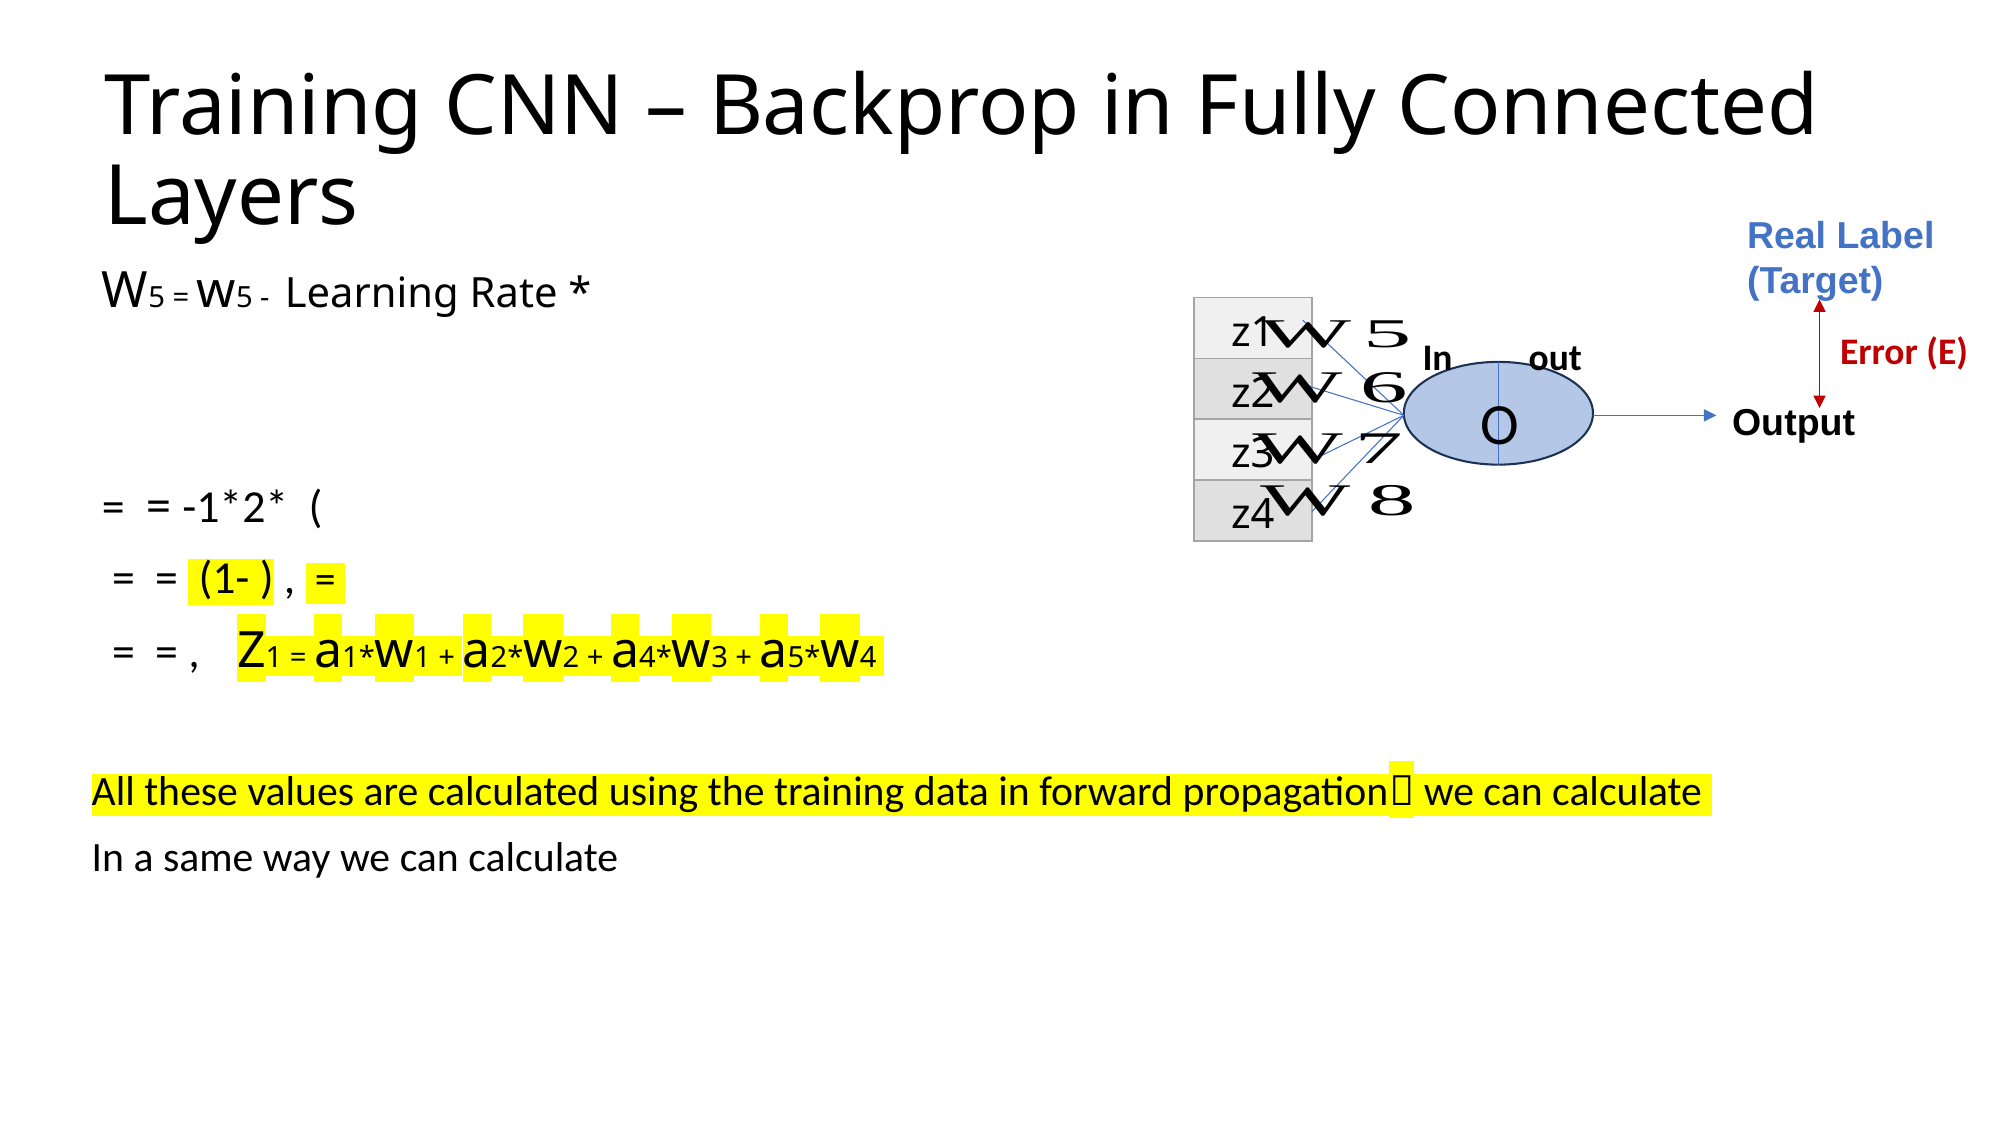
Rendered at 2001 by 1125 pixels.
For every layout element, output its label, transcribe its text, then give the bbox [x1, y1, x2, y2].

text_box O [1465, 378, 1498, 464]
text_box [1306, 385, 1404, 416]
text_box O [1499, 378, 1772, 464]
text_box Error (E) [1825, 319, 2000, 380]
text_box [1404, 385, 1465, 446]
text_box [1423, 446, 1465, 463]
table_header z1 [1195, 298, 1311, 358]
text_box In out [1407, 325, 1731, 386]
table_cell z3 [1195, 420, 1311, 479]
text_box Output [1717, 390, 1907, 451]
text_box Real Label (Target) [1732, 203, 2000, 309]
table_cell z2 [1195, 359, 1311, 418]
title Training CNN – Backprop in Fully Connected Layers [89, 43, 1911, 261]
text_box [1311, 415, 1404, 512]
table_cell z4 [1195, 481, 1311, 540]
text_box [1302, 320, 1404, 416]
